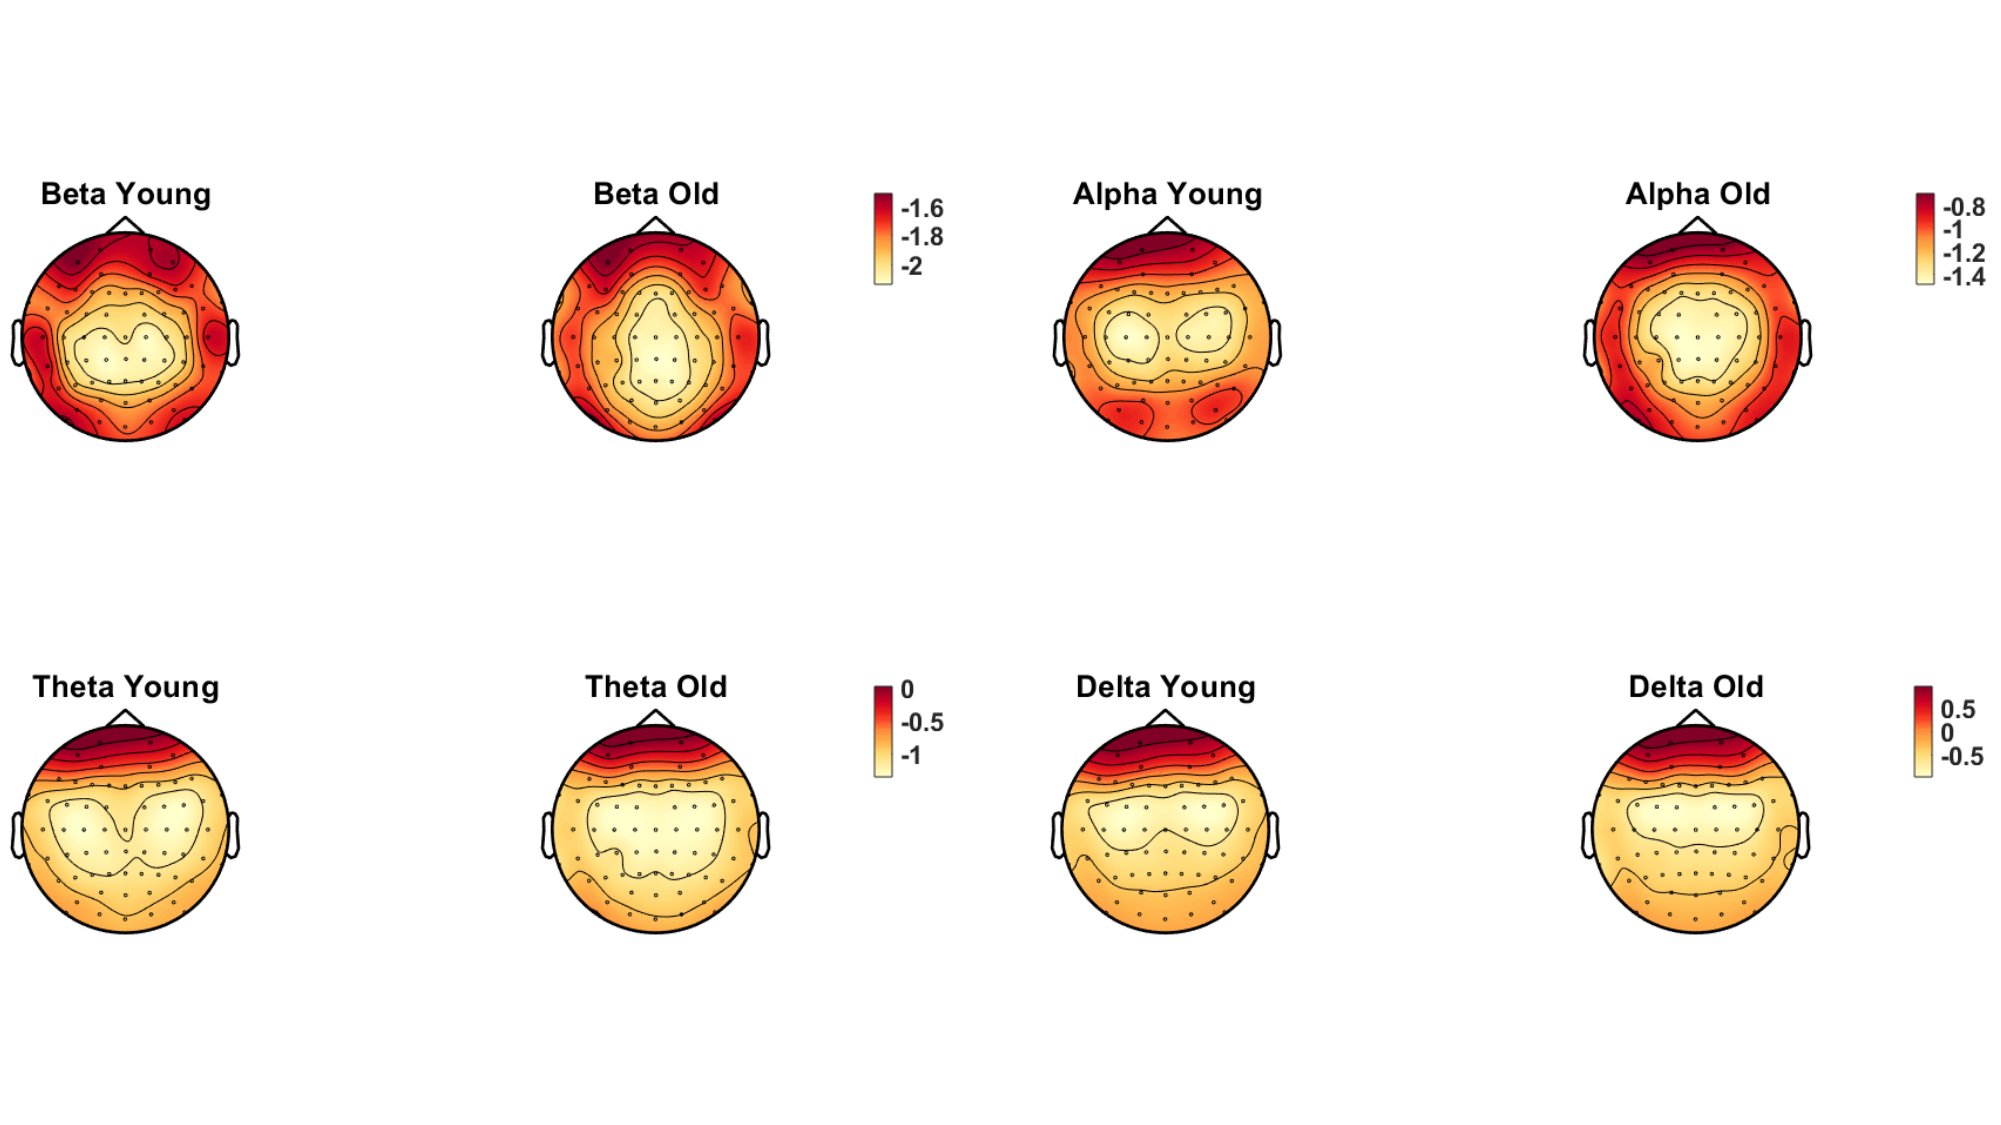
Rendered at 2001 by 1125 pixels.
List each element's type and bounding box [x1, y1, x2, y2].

picture [1041, 170, 2000, 450]
picture [1041, 663, 2000, 943]
picture [0, 170, 959, 450]
picture [0, 663, 959, 943]
